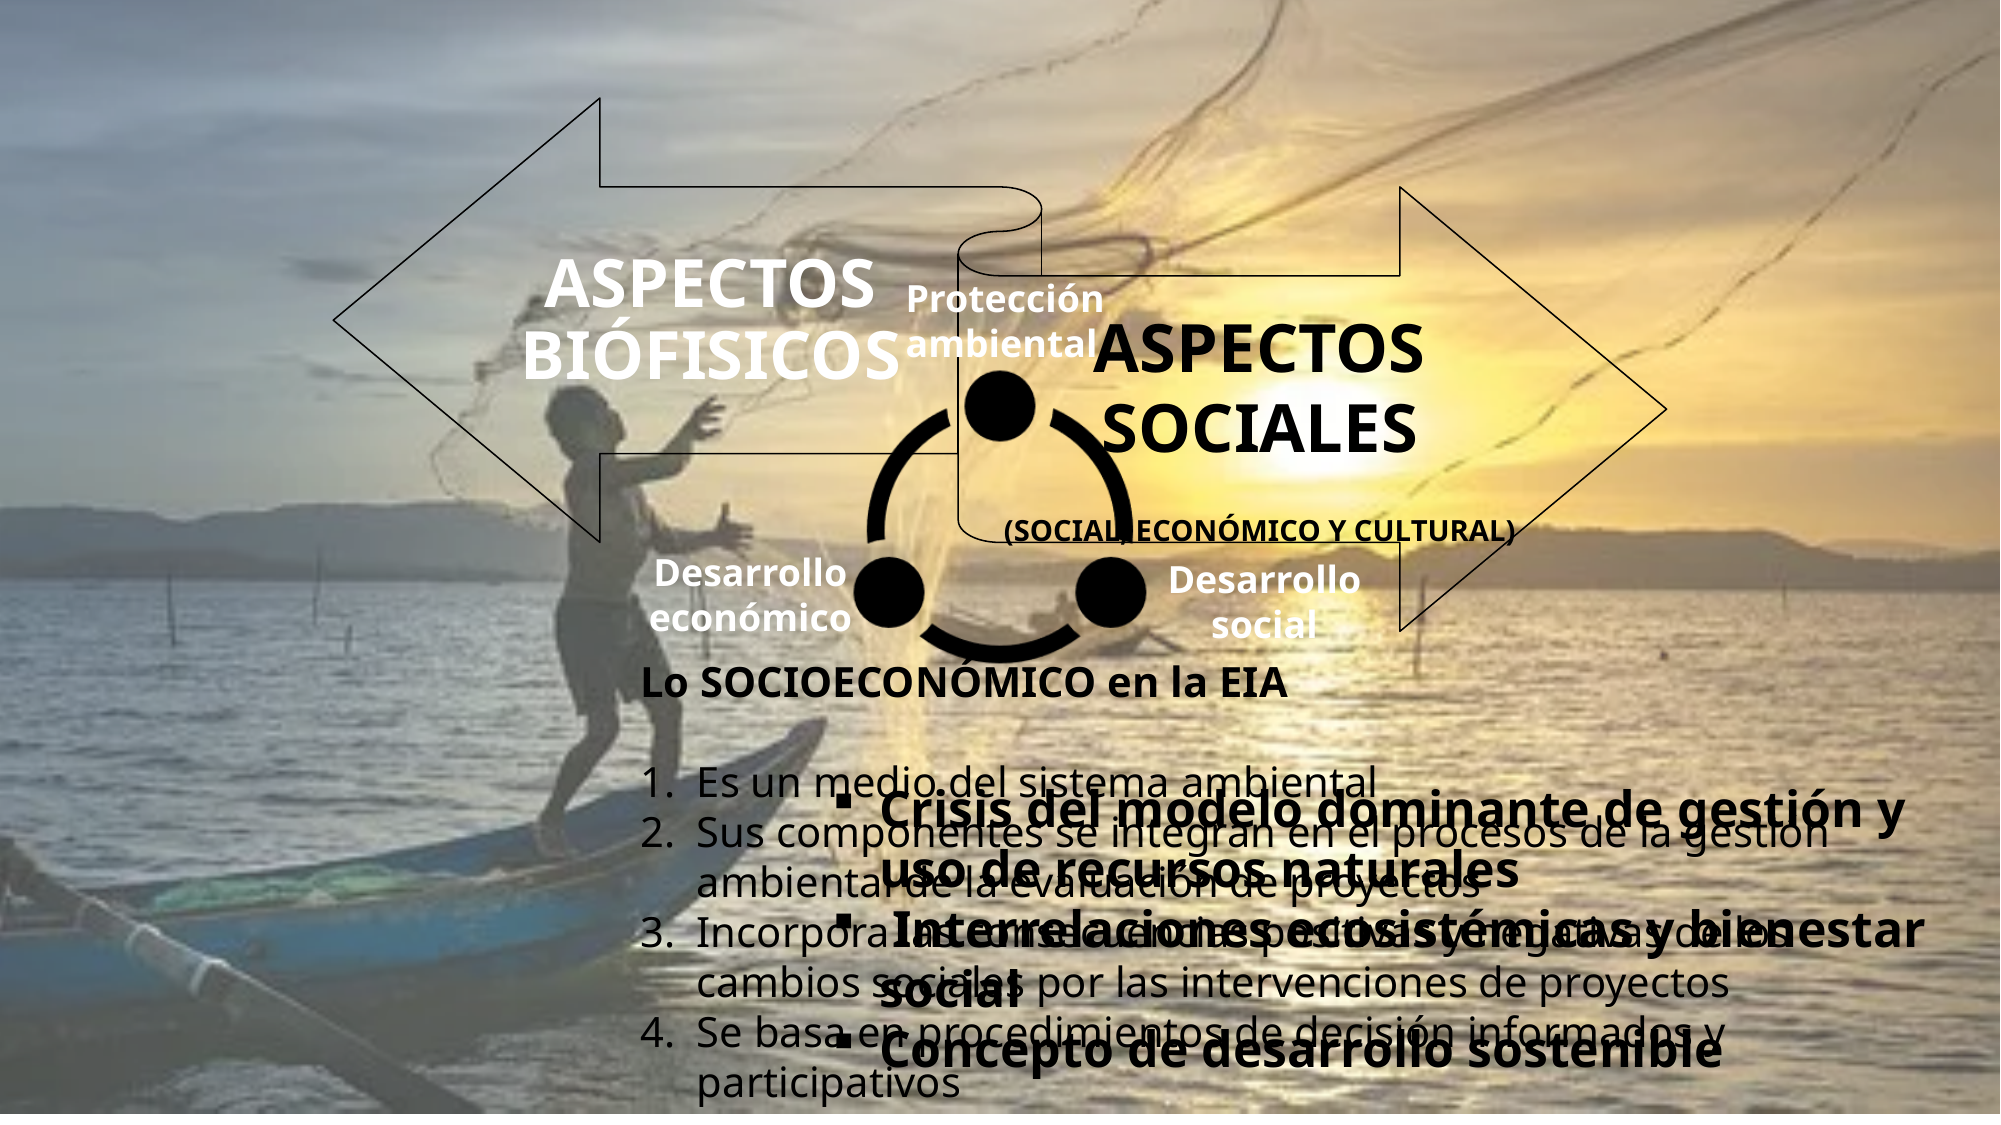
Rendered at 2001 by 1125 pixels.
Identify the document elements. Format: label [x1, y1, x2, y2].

text_box [332, 97, 1667, 988]
text_box [620, 267, 1380, 730]
picture [0, 0, 2000, 1114]
